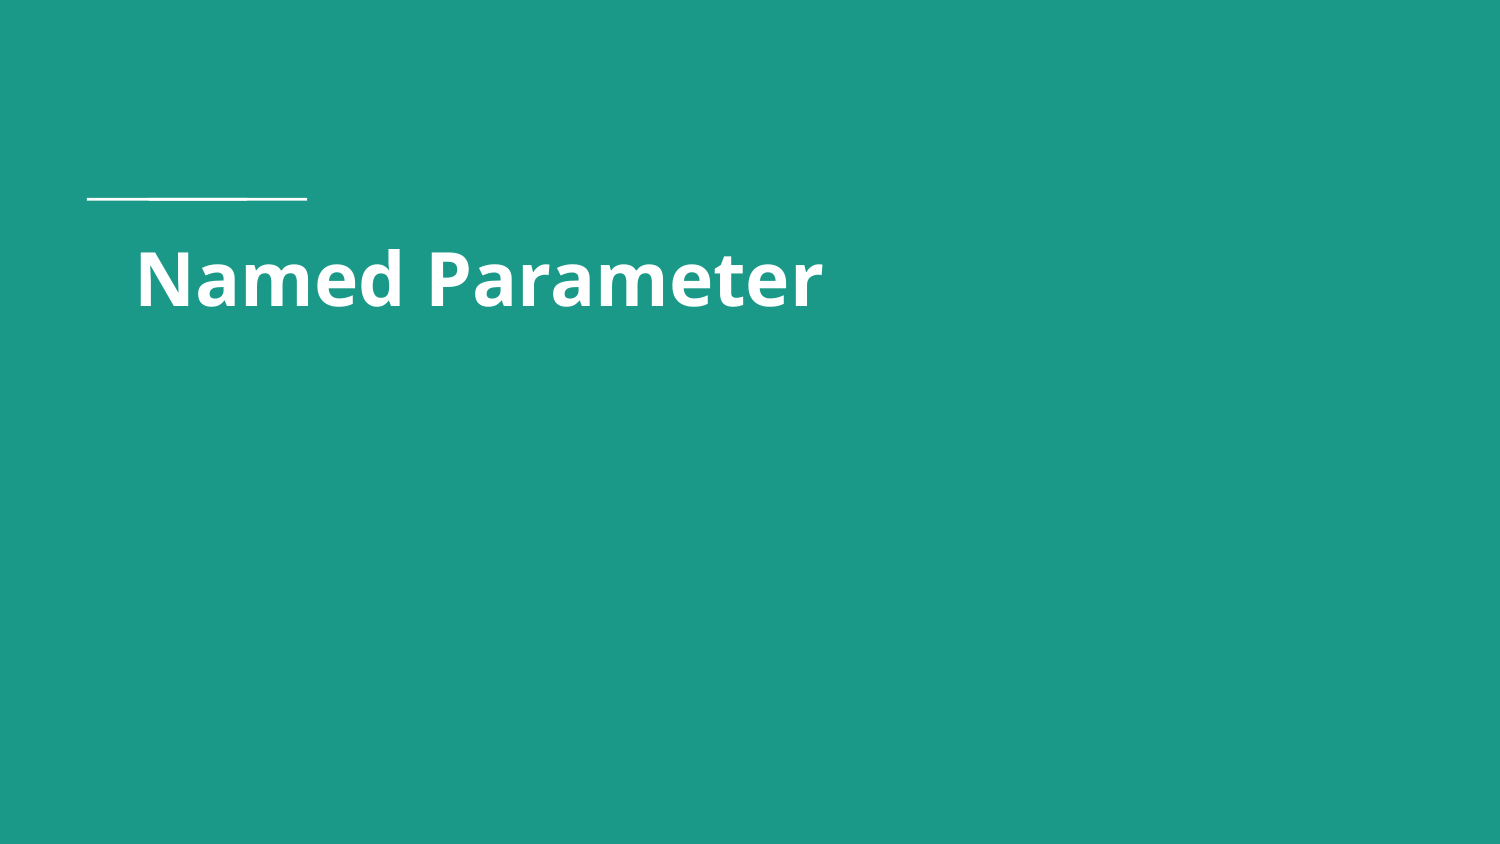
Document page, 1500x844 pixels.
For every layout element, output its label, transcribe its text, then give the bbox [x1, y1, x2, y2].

title Named Parameter [119, 216, 1381, 466]
